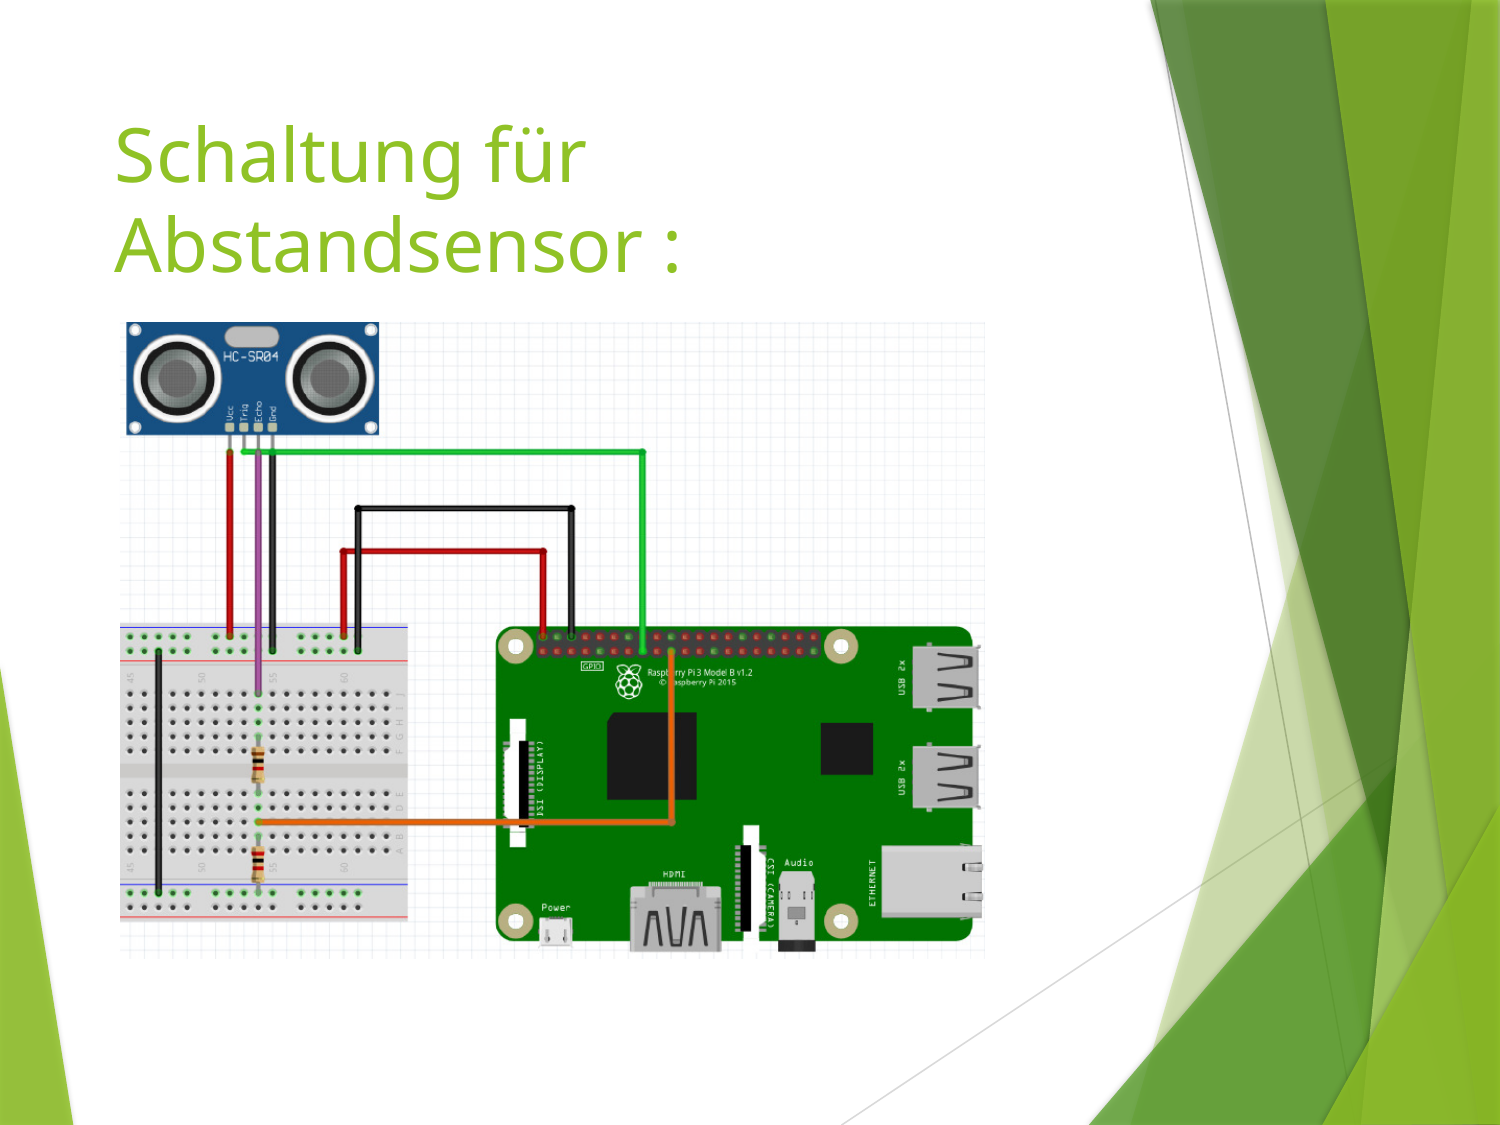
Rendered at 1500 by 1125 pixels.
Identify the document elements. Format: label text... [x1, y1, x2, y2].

title Schaltung für Abstandsensor : [99, 99, 1142, 302]
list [119, 321, 985, 959]
